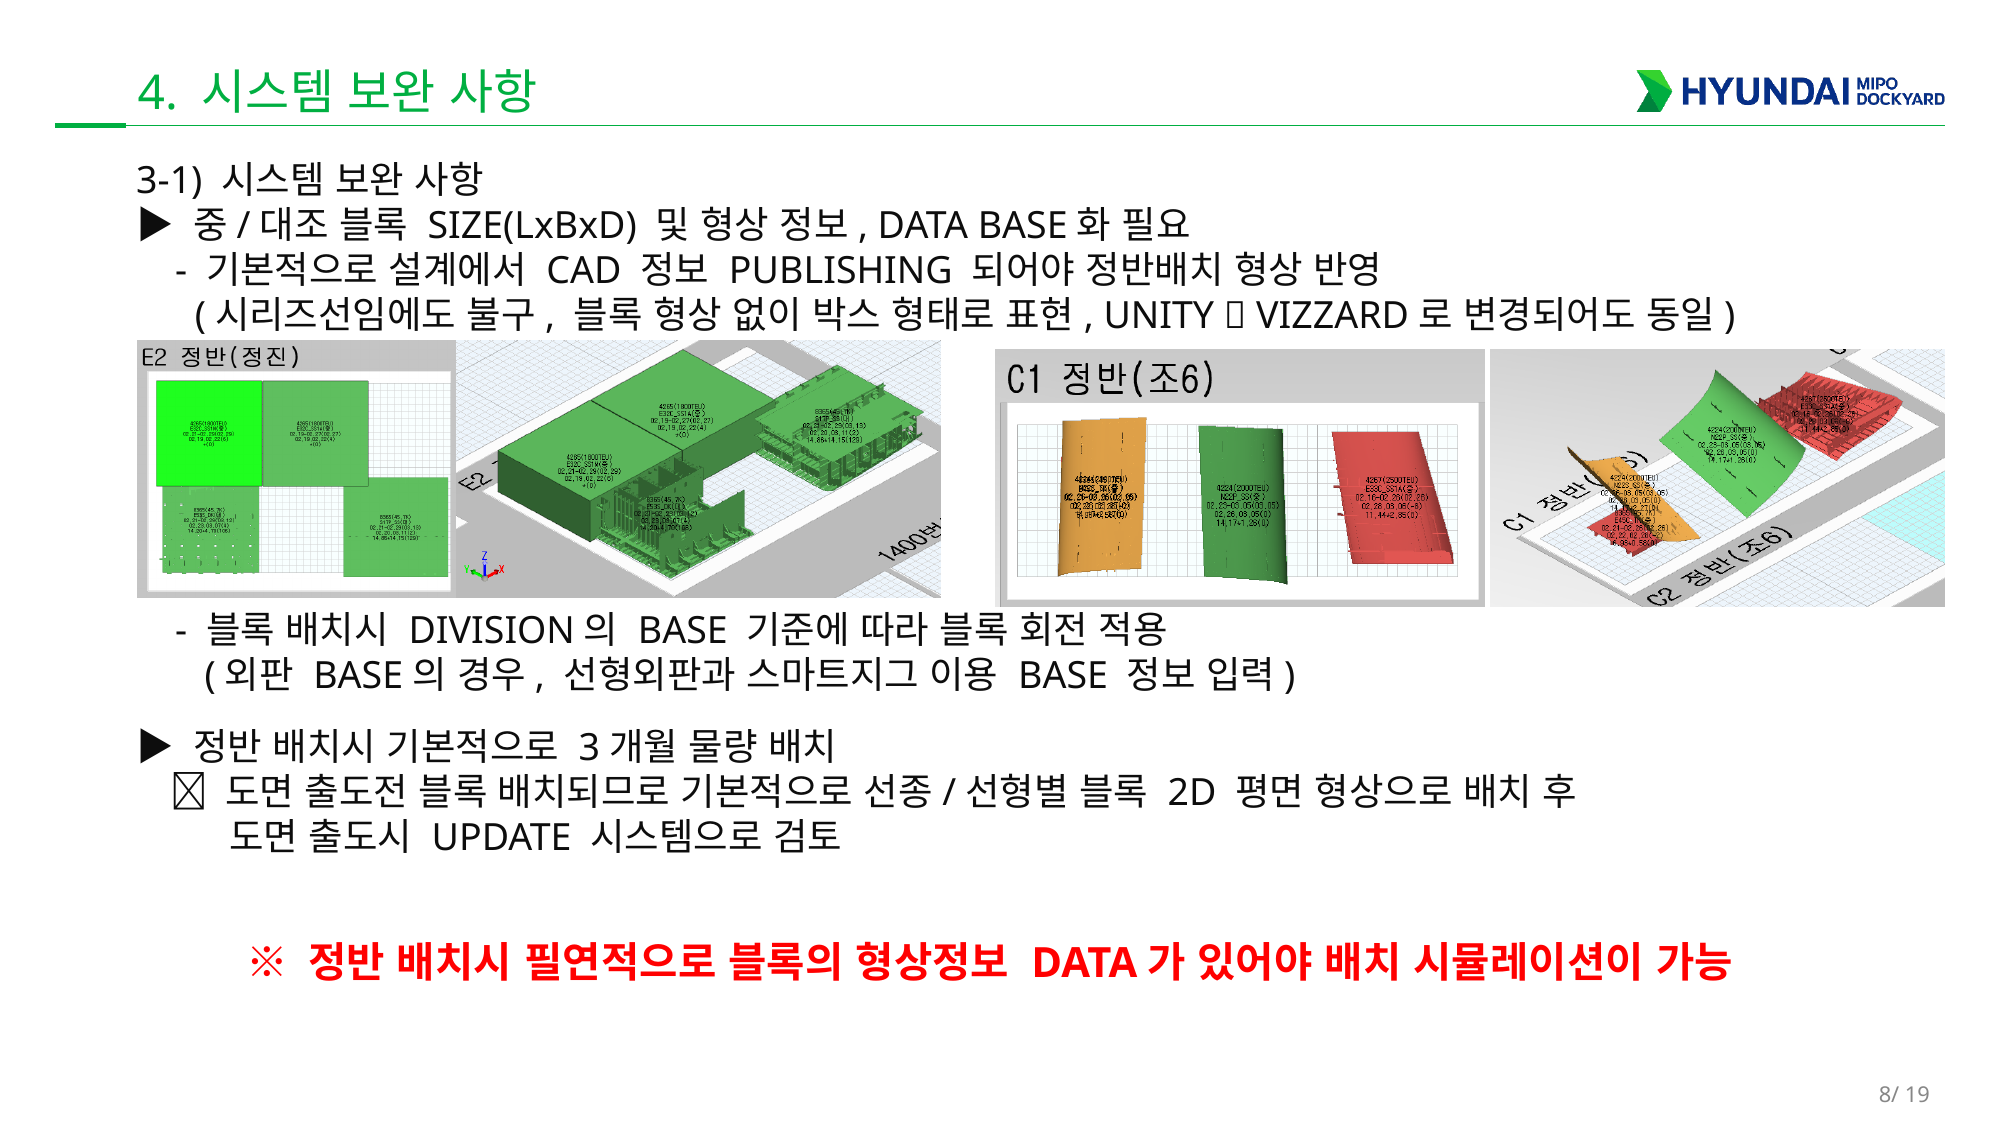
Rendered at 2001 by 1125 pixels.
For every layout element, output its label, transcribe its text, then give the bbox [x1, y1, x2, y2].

title 4. 시스템 보완 사항 [125, 50, 1473, 126]
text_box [137, 340, 941, 598]
picture [1636, 70, 1945, 112]
text_box ▶ 정반 배치시 기본적으로 3개월 물량 배치  도면 출도전 블록 배치되므로 기본적으로 선종/선형별 블록 2D 평면 형상으로 배치 후 도면 출도시 UPDATE 시스템으로 검토 [121, 715, 1934, 911]
text_box 3-1) 시스템 보완 사항 ▶ 중/대조 블록 SIZE(LxBxD) 및 형상 정보, DATA BASE화 필요 - 기본적으로 설계에서 CAD 정보 PUBLISHING 되어야 정반배치 형상 반영 (시리즈선임에도 불구, 블록 형상 없이 박스 형태로 표현, UNITY  VIZZARD로 변경되어도 동일) - 블록 배치시 DIVISION의 BASE 기준에 따라 블록 회전 적용 (외판 BASE의 경우, 선형외판과 스마트지그 이용 BASE 정보 입력) [121, 148, 1934, 715]
text_box ※ 정반 배치시 필연적으로 블록의 형상정보 DATA가 있어야 배치 시뮬레이션이 가능 [78, 928, 1902, 994]
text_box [995, 349, 1945, 607]
